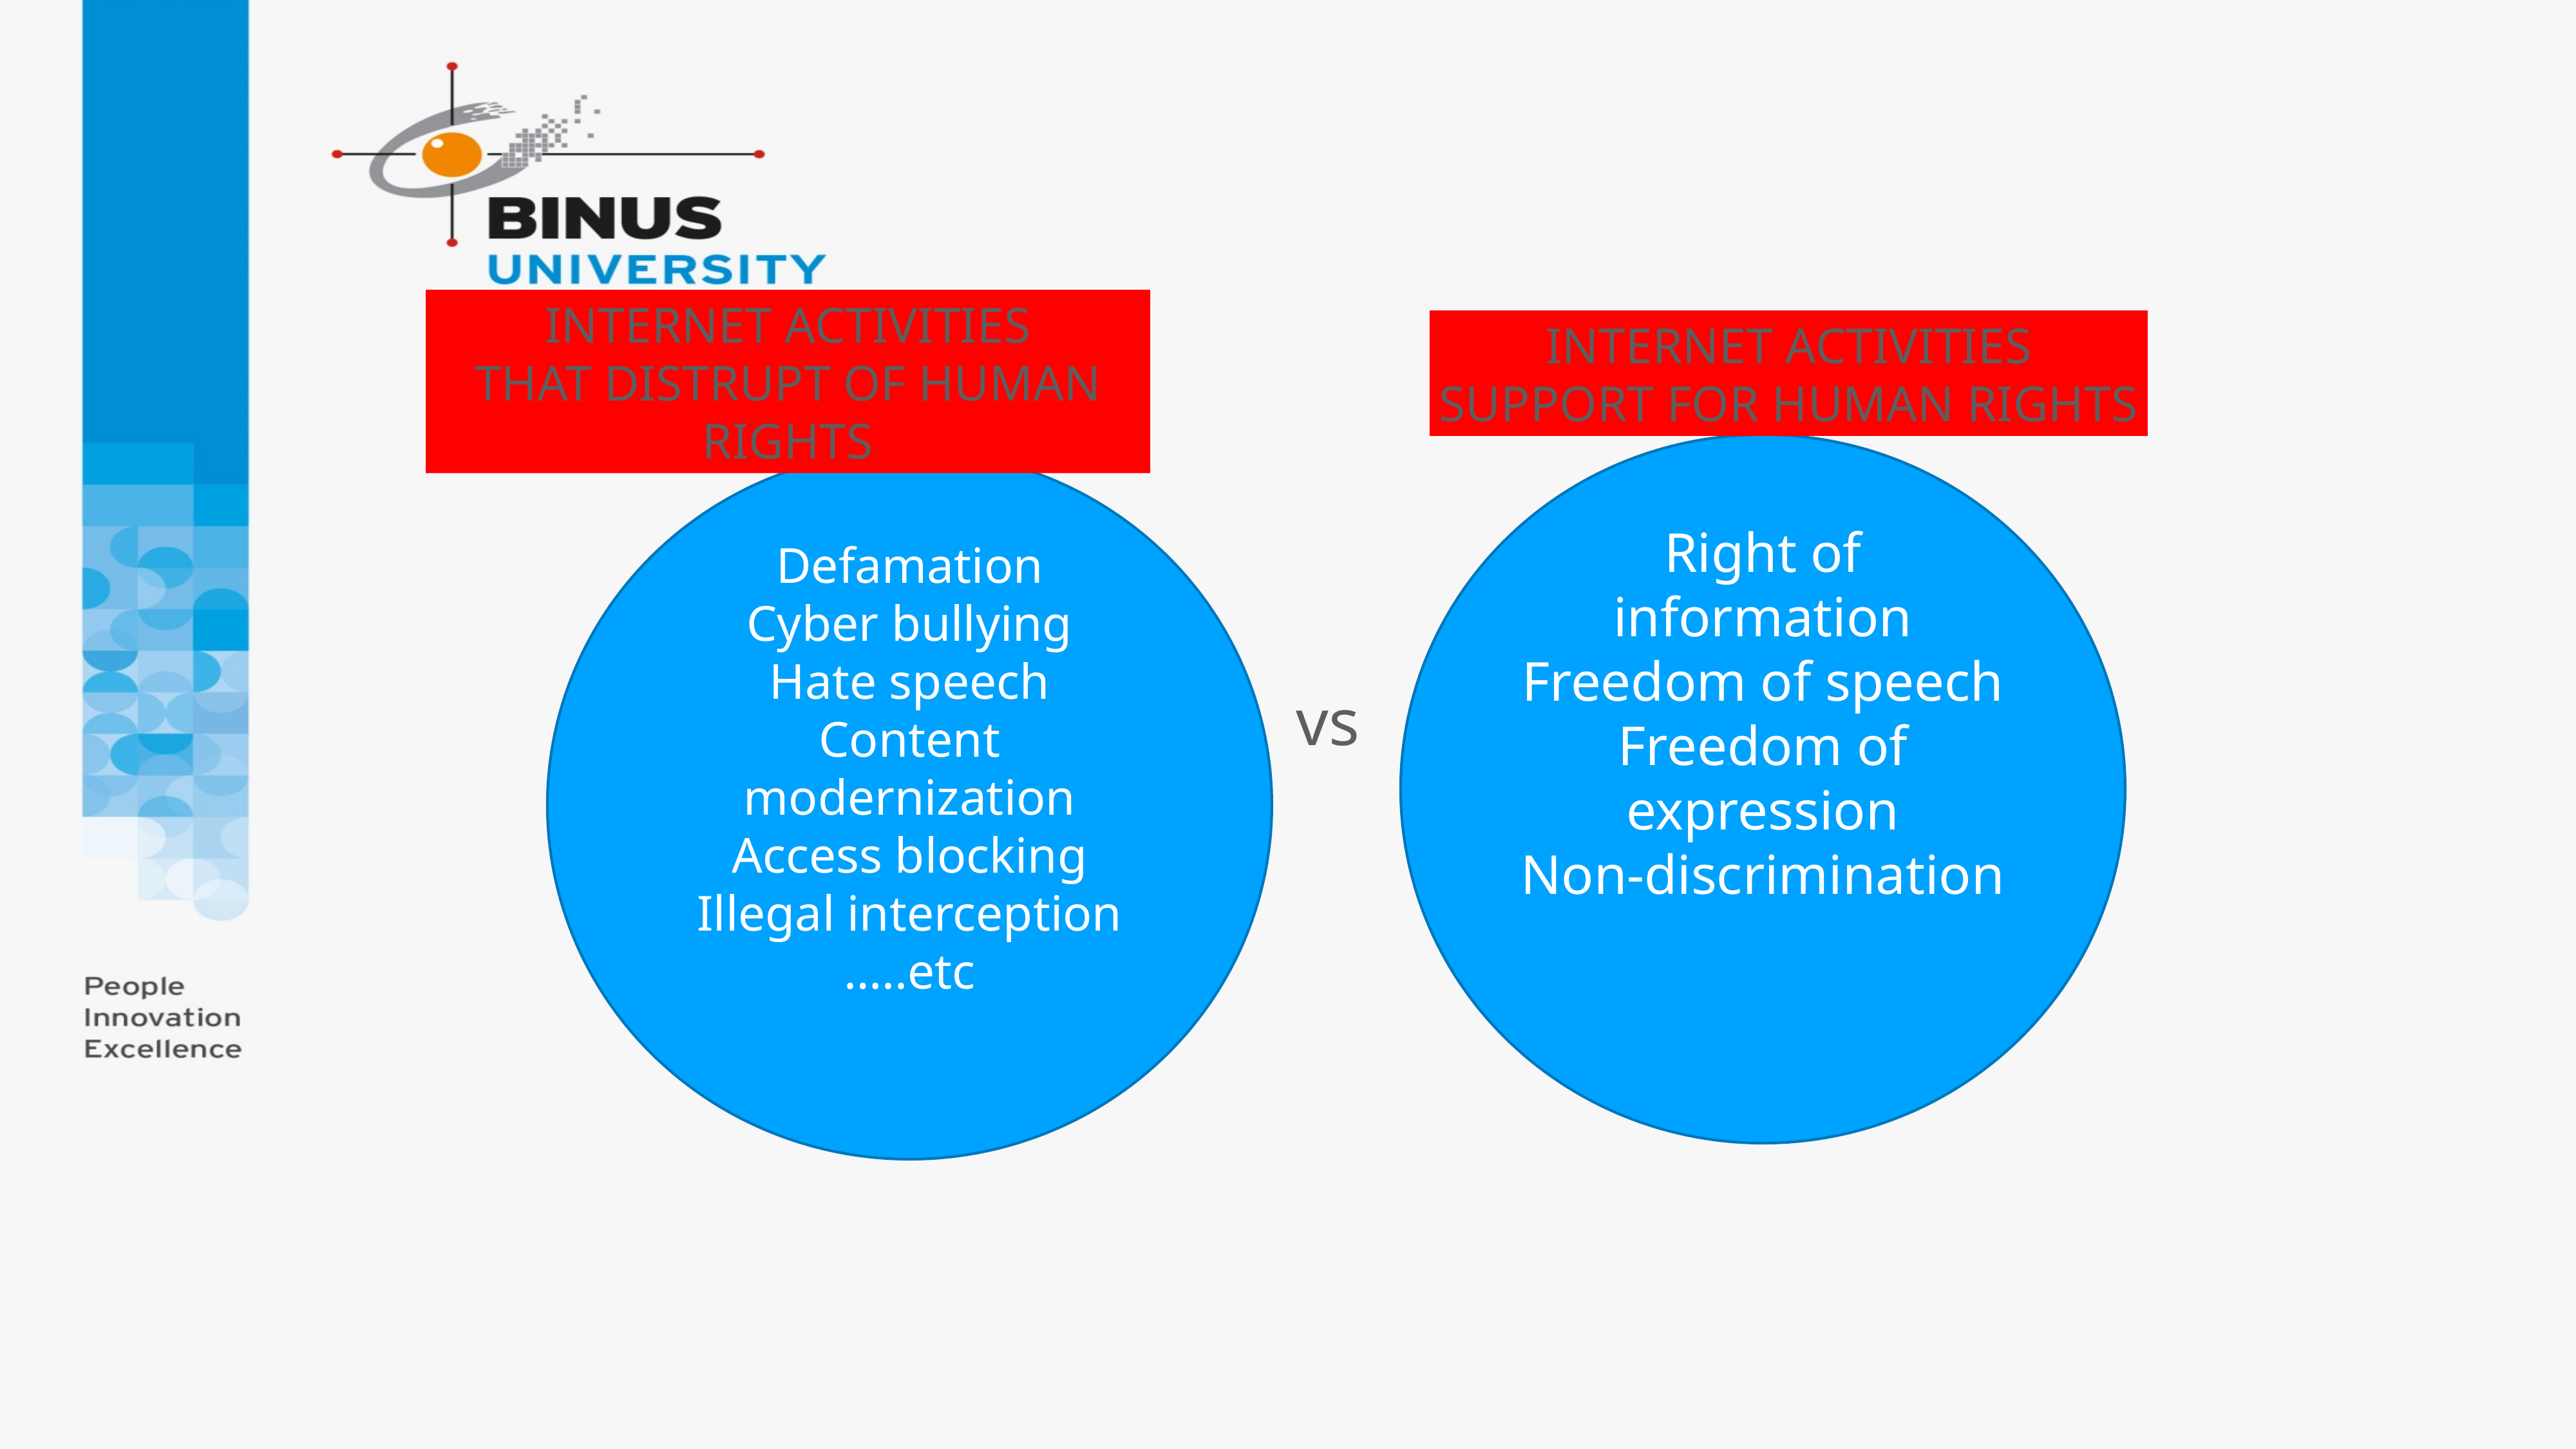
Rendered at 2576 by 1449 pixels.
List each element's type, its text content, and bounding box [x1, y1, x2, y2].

picture [0, 0, 2576, 1089]
text_box vs [1286, 676, 1370, 763]
text_box Right of information Freedom of speech Freedom of expression Non-discrimination [1399, 436, 2127, 1145]
text_box INTERNET ACTIVITIES SUPPORT FOR HUMAN RIGHTS [1429, 310, 2148, 436]
text_box Defamation Cyber bullying Hate speech Content modernization Access blocking Illegal interception …..etc [545, 473, 1274, 1161]
text_box INTERNET ACTIVITIES THAT DISTRUPT OF HUMAN RIGHTS [426, 289, 1151, 473]
